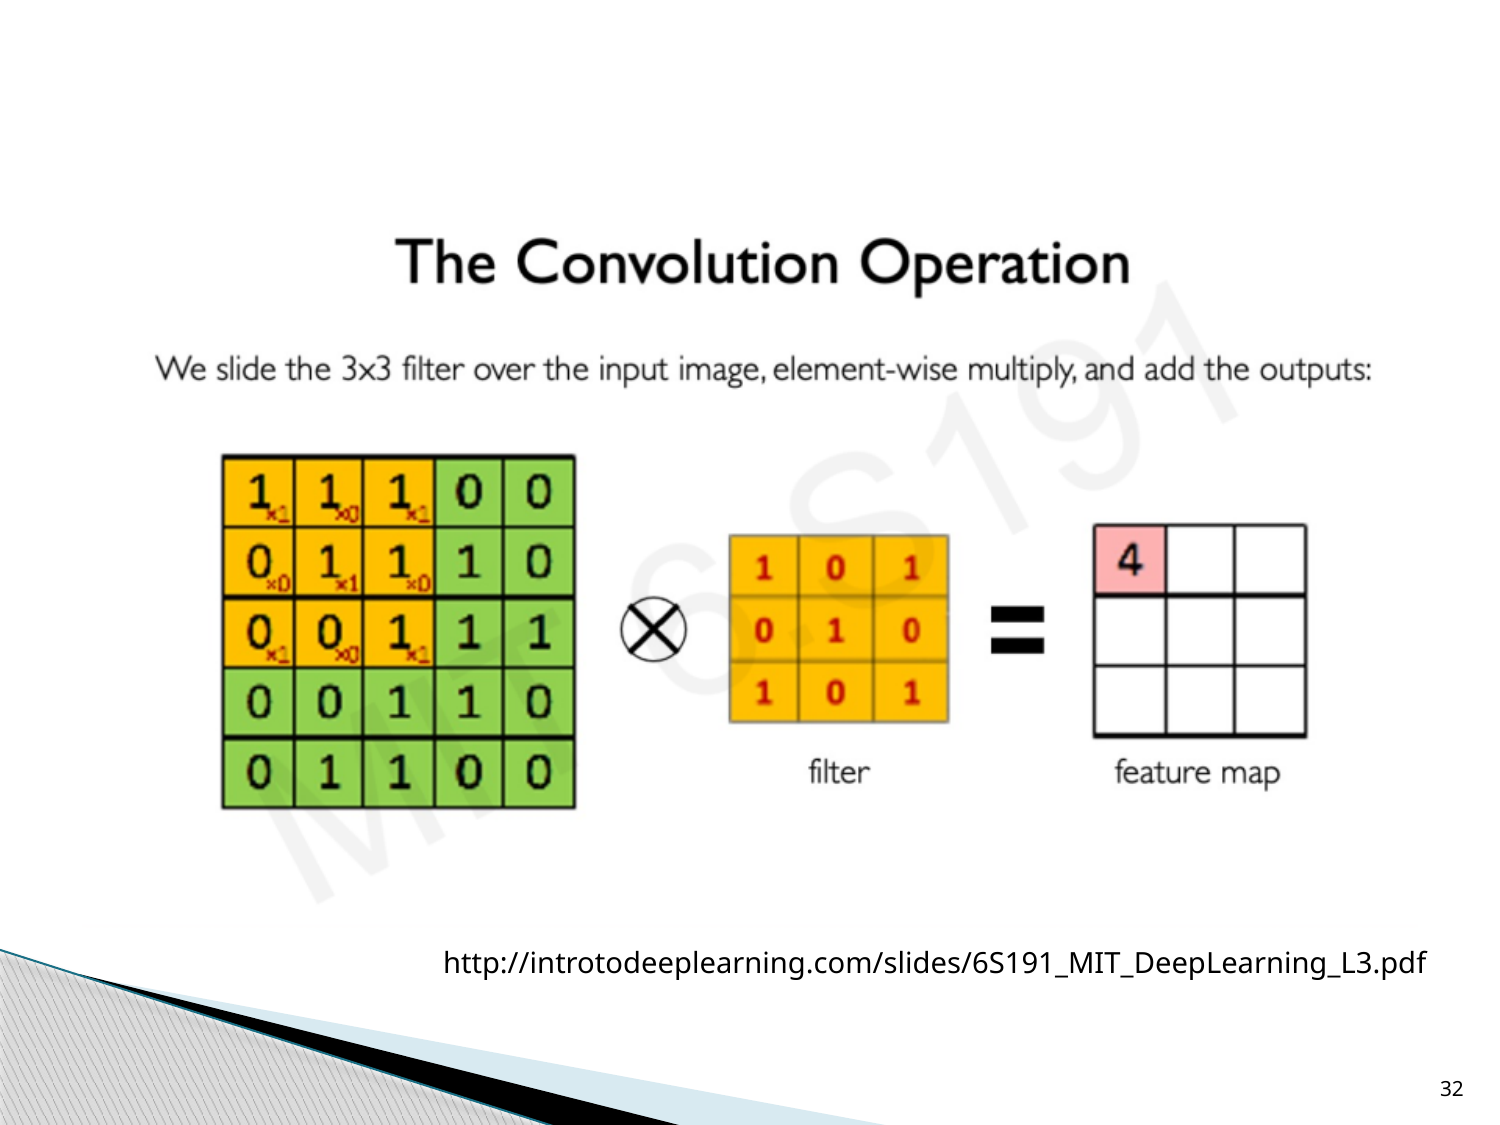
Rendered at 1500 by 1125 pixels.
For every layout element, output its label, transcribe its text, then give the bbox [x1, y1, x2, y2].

picture [81, 197, 1419, 928]
slide_number 32 [1418, 1051, 1479, 1112]
text_box http://introtodeeplearning.com/slides/6S191_MIT_DeepLearning_L3.pdf [428, 937, 1443, 988]
